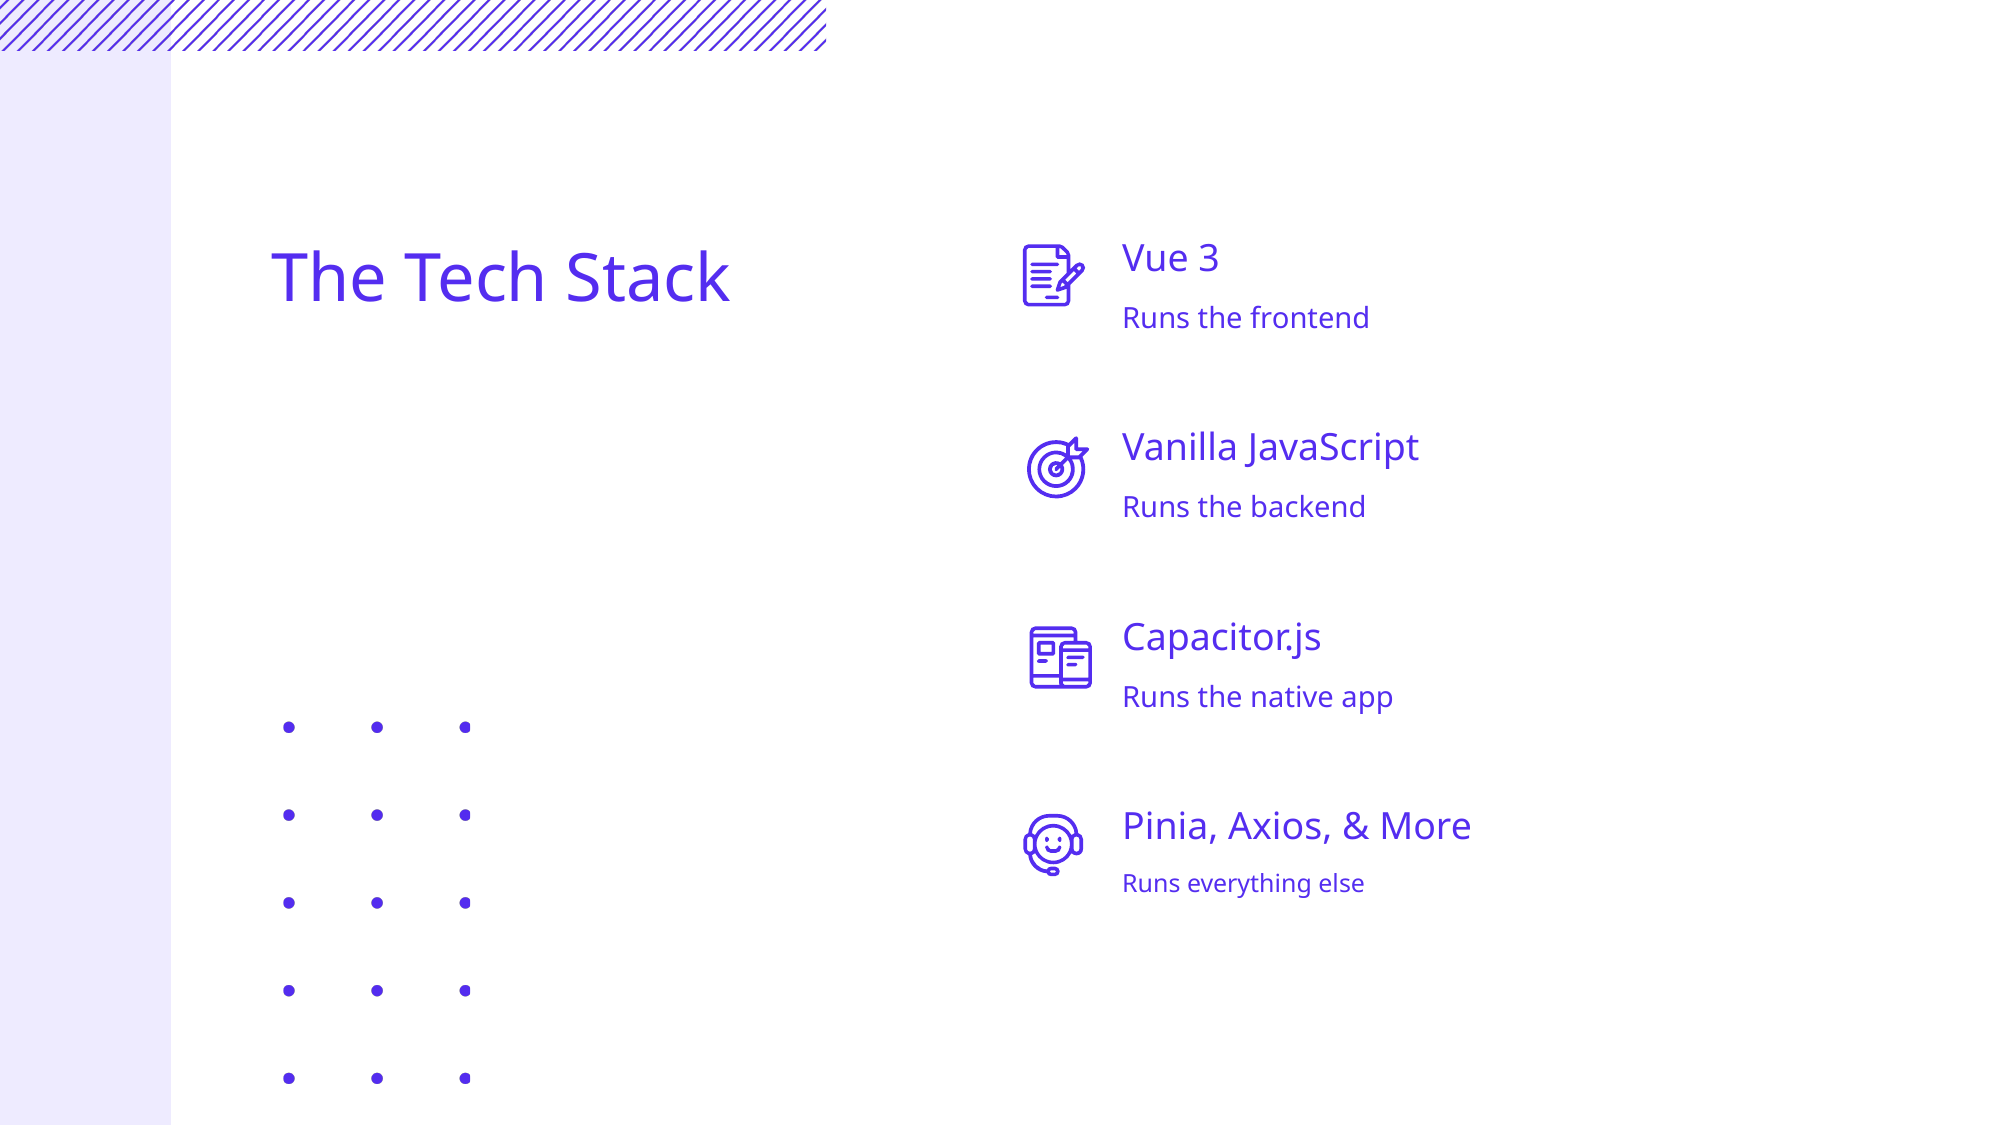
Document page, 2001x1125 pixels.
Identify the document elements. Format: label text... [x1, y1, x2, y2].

picture [283, 716, 471, 1084]
text_box [1027, 436, 1090, 499]
text_box Runs the native app [1107, 670, 1866, 721]
text_box Runs everything else [1107, 859, 1866, 905]
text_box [1022, 812, 1084, 877]
text_box Runs the frontend [1107, 291, 1866, 342]
text_box Vue 3 [1107, 226, 1866, 287]
text_box The Tech Stack [256, 227, 836, 323]
text_box Capacitor.js [1107, 605, 1866, 665]
text_box Runs the backend [1107, 481, 1866, 531]
text_box Vanilla JavaScript [1107, 415, 1866, 476]
picture [0, 0, 827, 51]
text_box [1028, 625, 1093, 690]
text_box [1021, 243, 1086, 308]
text_box Pinia, Axios, & More [1107, 794, 1866, 855]
